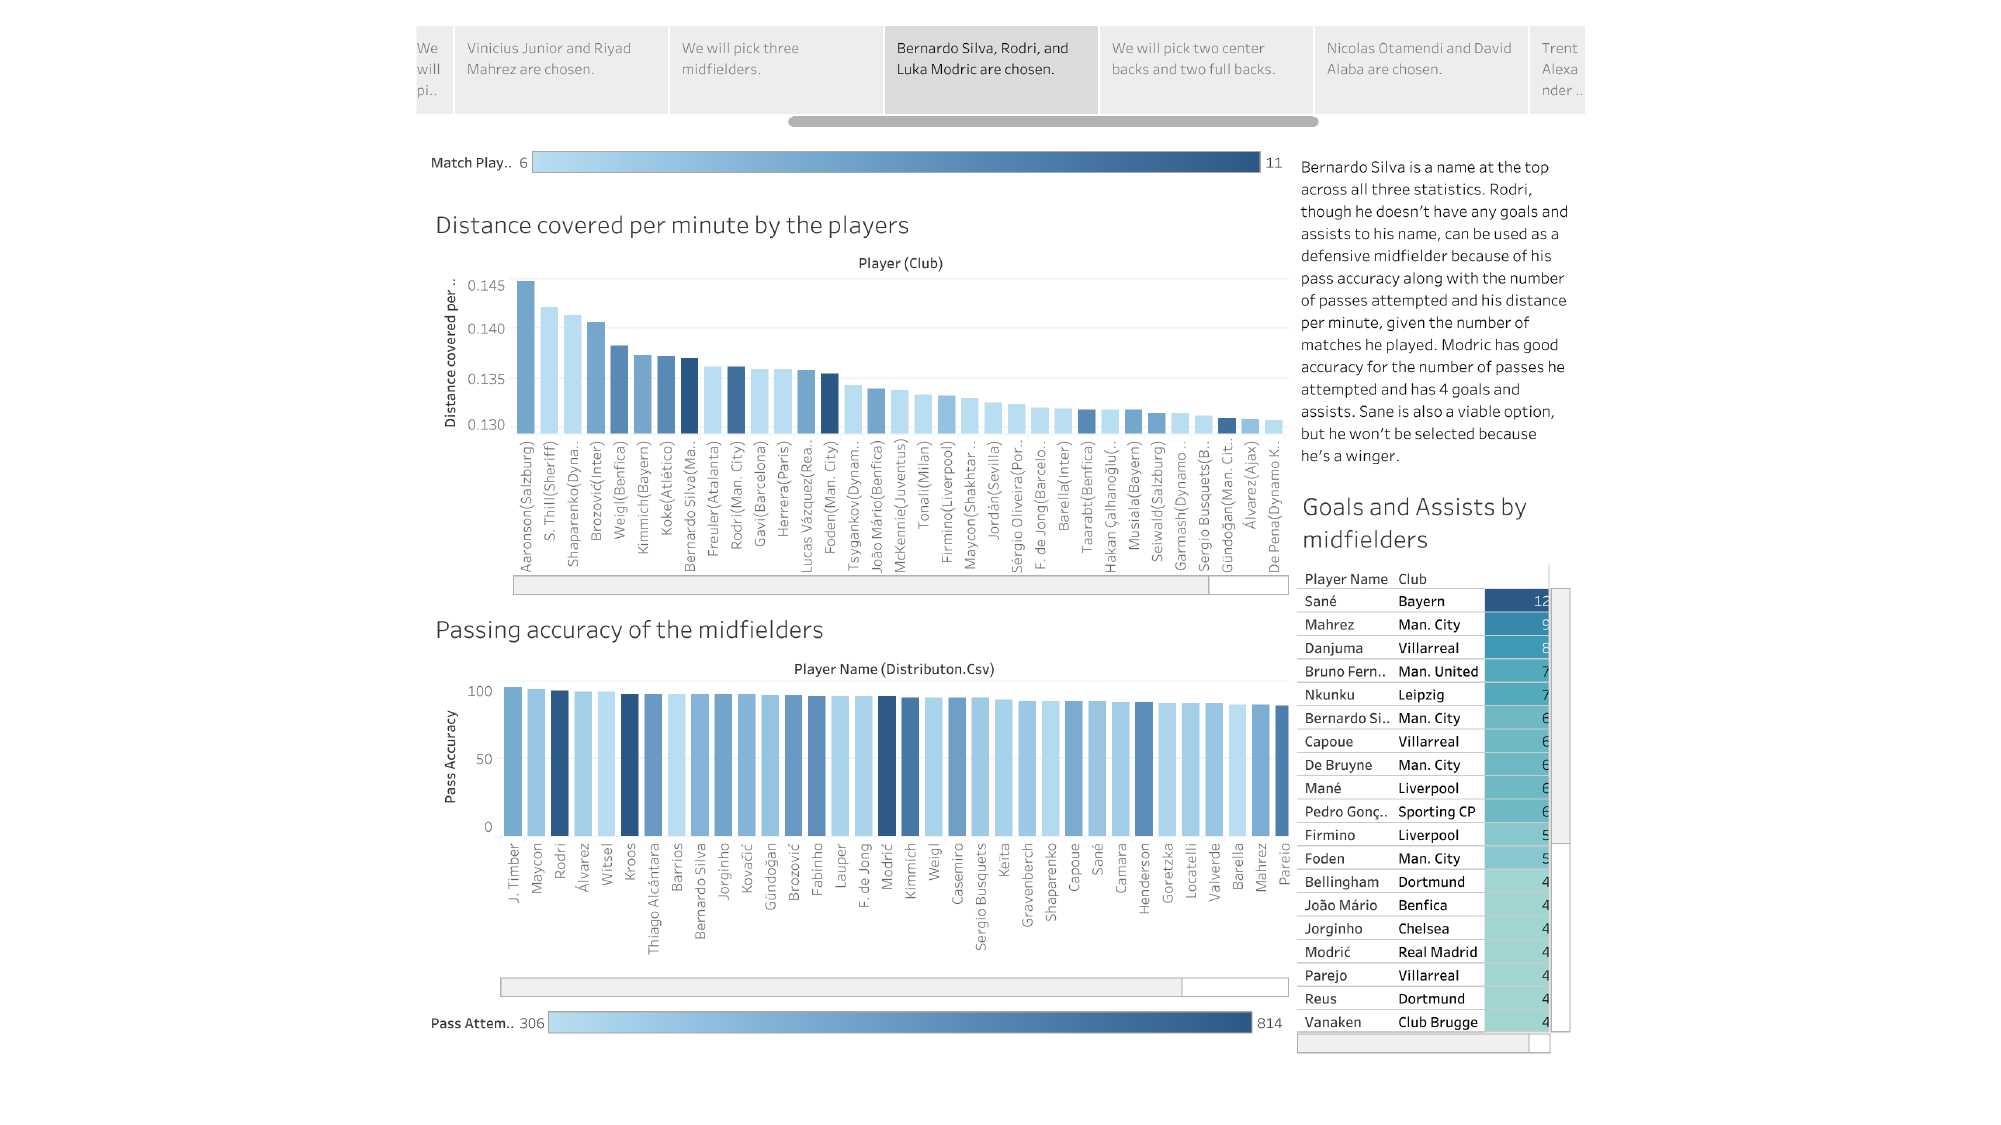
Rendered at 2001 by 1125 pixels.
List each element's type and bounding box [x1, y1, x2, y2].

picture [407, 0, 1593, 1125]
